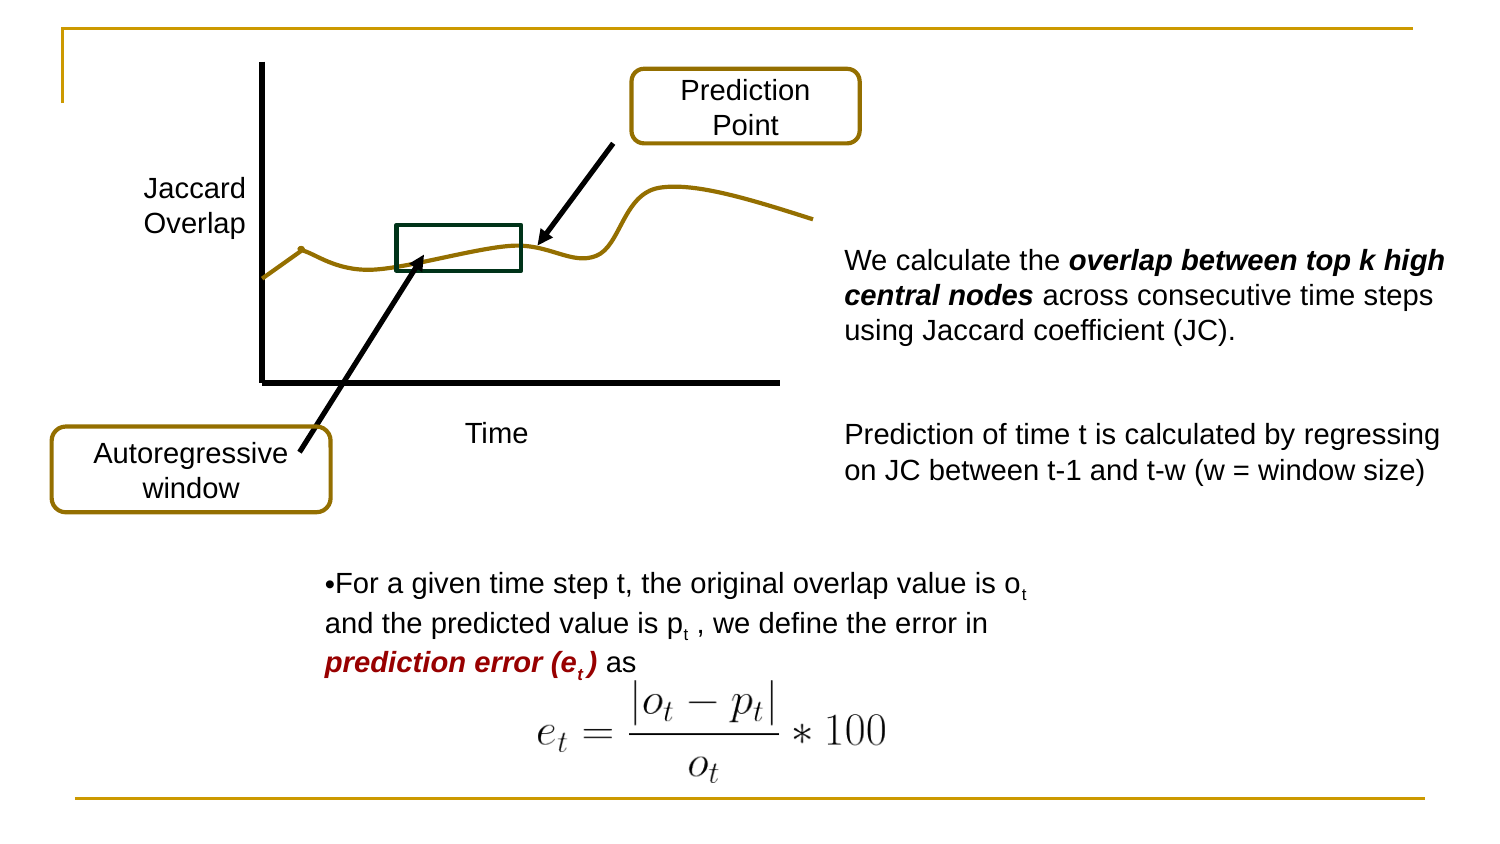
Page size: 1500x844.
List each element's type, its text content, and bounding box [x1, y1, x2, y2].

picture [537, 680, 886, 783]
text_box For a given time step t, the original overlap value is ot and the predicted value is pt , we define the error in prediction error (et ) as [310, 556, 1055, 692]
text_box We calculate the overlap between top k high central nodes across consecutive time steps using Jaccard coefficient (JC). Prediction of time t is calculated by regressing on JC between t-1 and t-w (w = window size) [829, 233, 1497, 494]
text_box [618, 186, 814, 241]
text_box [522, 245, 534, 251]
text_box Time [427, 407, 632, 457]
text_box [267, 247, 310, 279]
text_box Autoregressive window [51, 426, 331, 513]
text_box Jaccard Overlap [128, 161, 257, 247]
text_box [560, 254, 600, 259]
text_box [396, 224, 522, 271]
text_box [537, 143, 614, 246]
text_box Prediction Point [631, 68, 860, 144]
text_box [299, 254, 425, 453]
